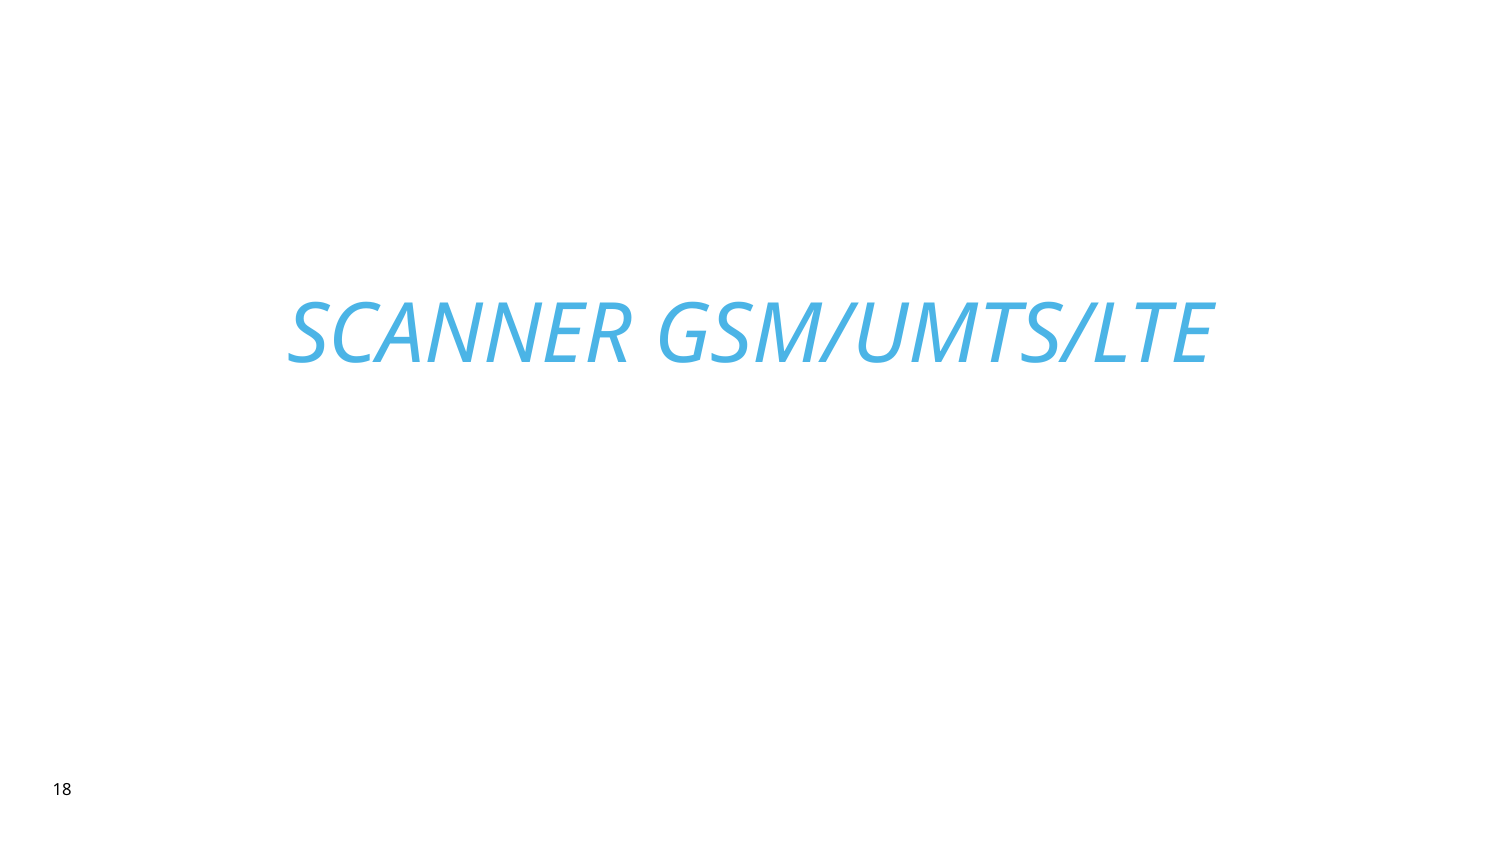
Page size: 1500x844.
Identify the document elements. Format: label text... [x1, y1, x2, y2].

text_box SCANNER GSM/UMTS/LTE [171, 271, 1329, 591]
